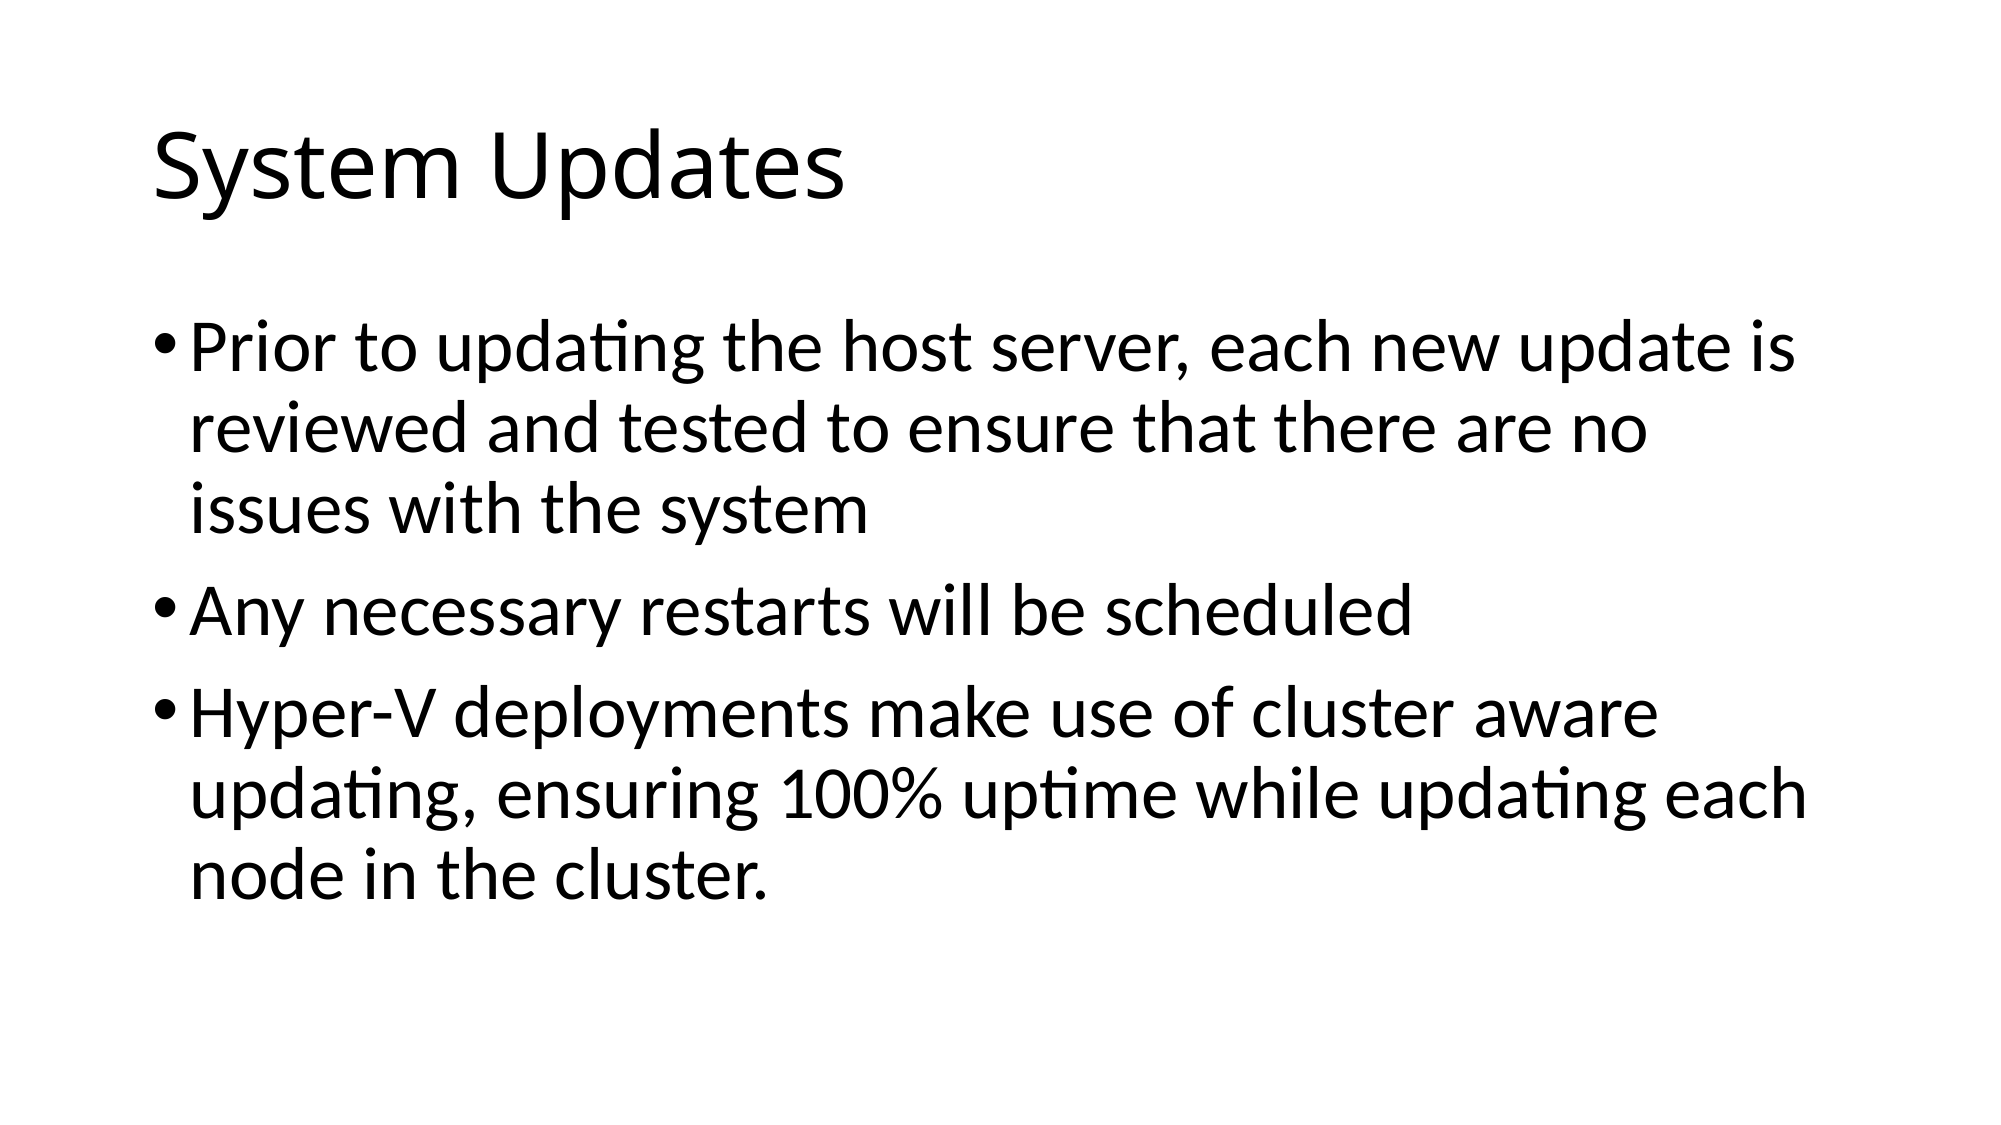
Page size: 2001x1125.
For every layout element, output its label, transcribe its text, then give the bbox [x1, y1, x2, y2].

list Prior to updating the host server, each new update is reviewed and tested to ensure that there are no issues with the system Any necessary restarts will be scheduled Hyper-V deployments make use of cluster aware updating, ensuring 100% uptime while updating each node in the cluster. [137, 299, 1863, 1014]
title System Updates [137, 59, 1863, 278]
